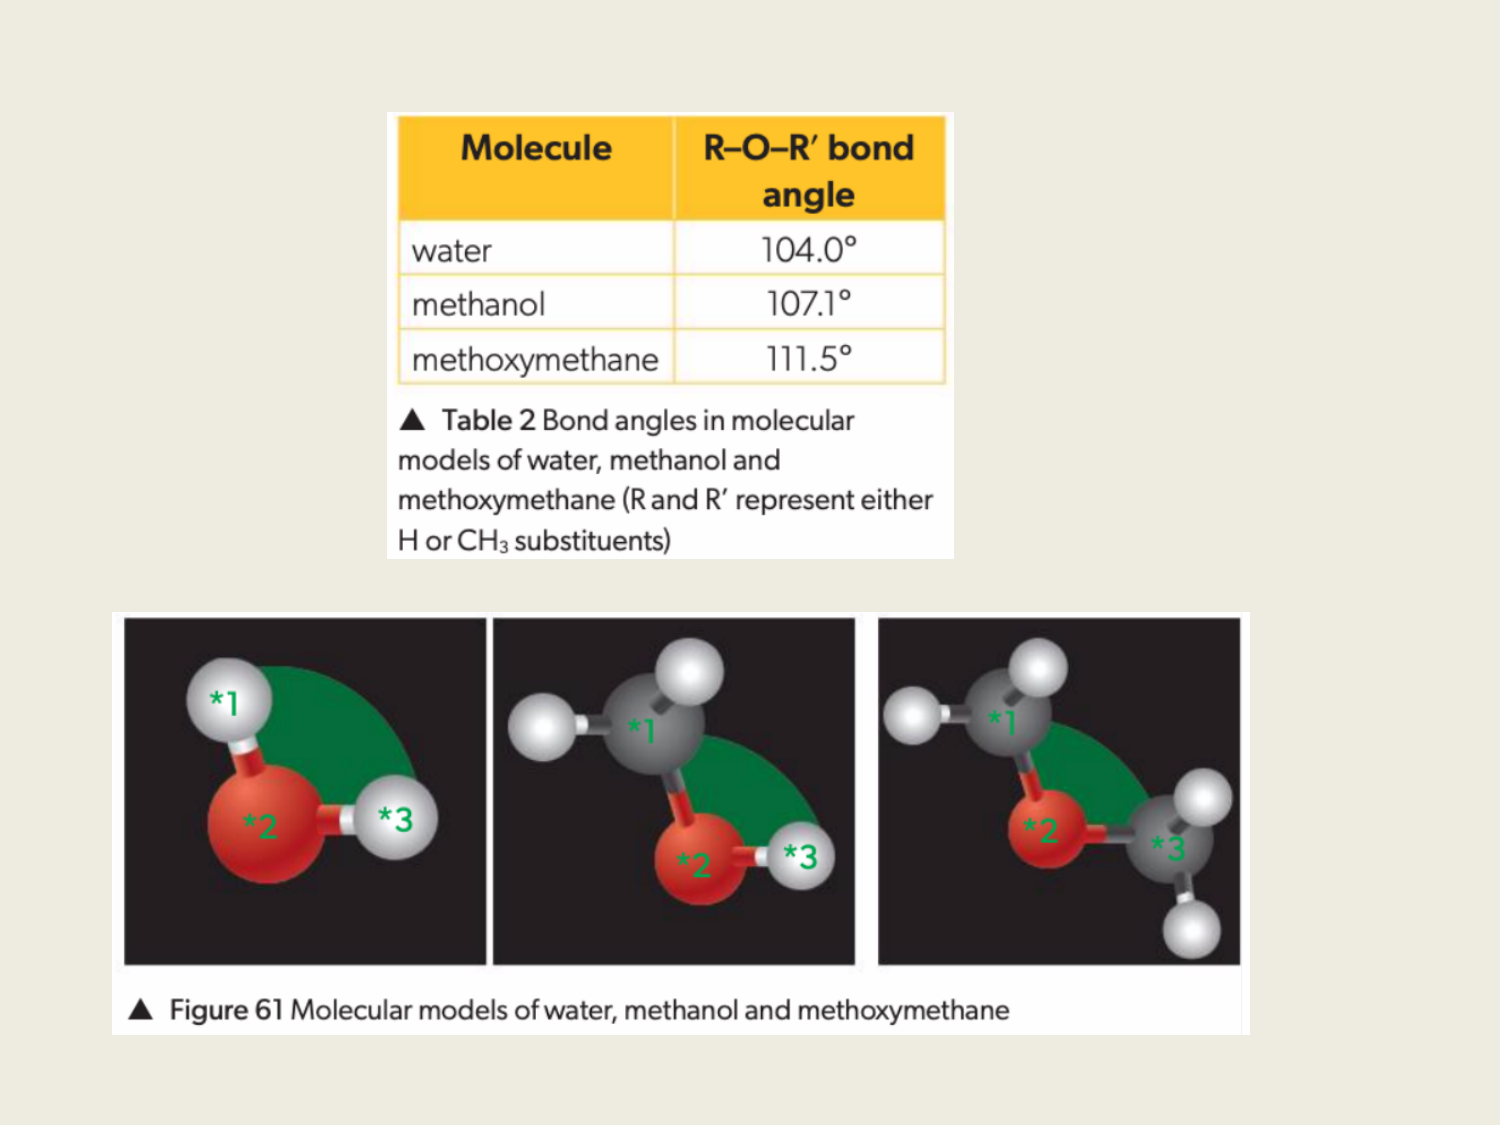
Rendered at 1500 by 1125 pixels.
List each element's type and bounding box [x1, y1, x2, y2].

list [387, 112, 954, 559]
picture [112, 612, 1250, 1036]
